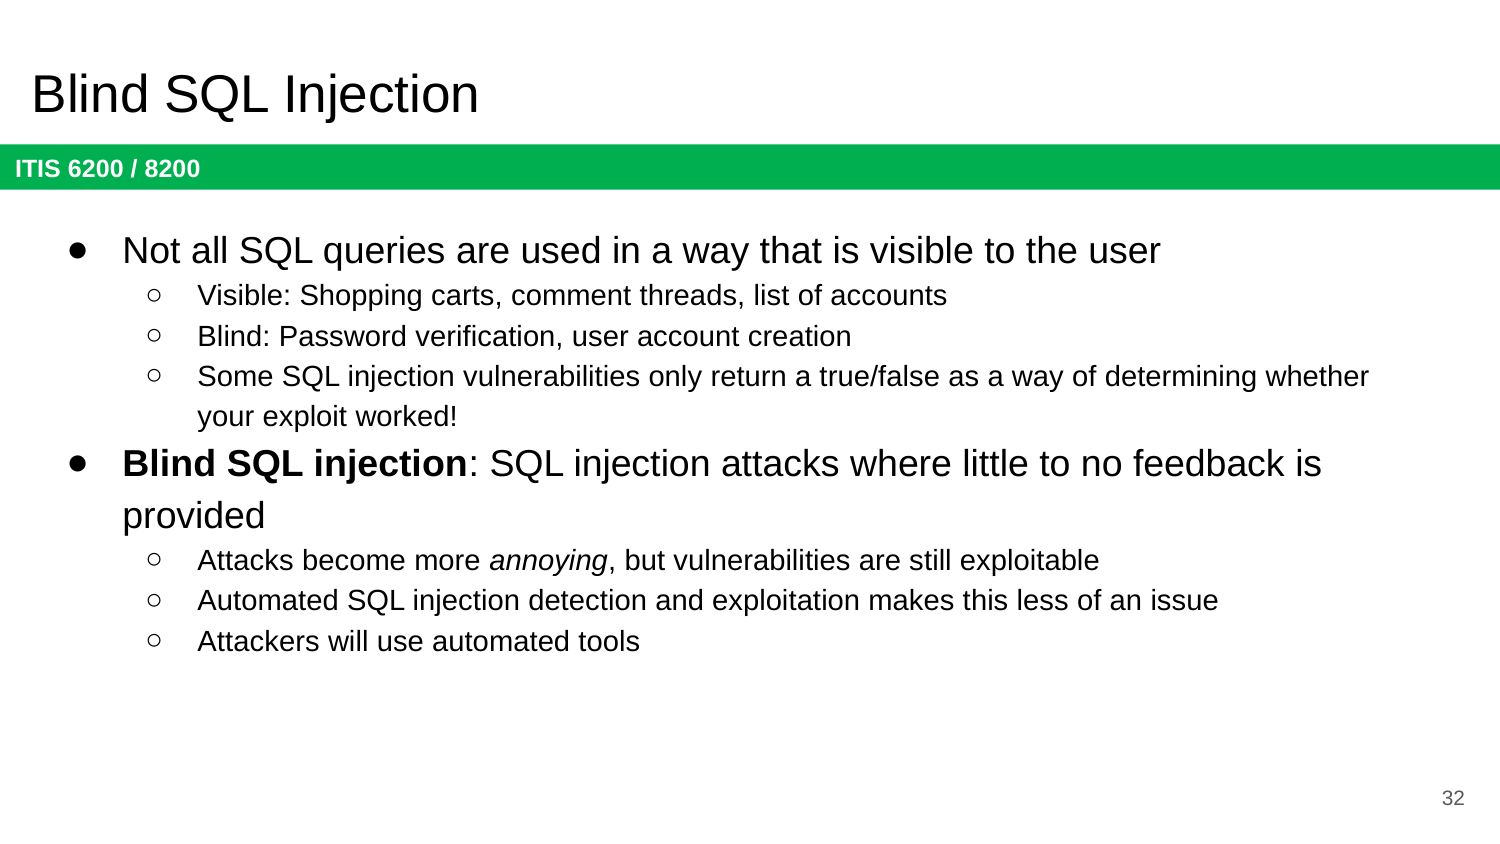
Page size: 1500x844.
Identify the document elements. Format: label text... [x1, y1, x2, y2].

list Not all SQL queries are used in a way that is visible to the user Visible: Shopping carts, comment threads, list of accounts Blind: Password verification, user account creation Some SQL injection vulnerabilities only return a true/false as a way of determining whether your exploit worked! Blind SQL injection: SQL injection attacks where little to no feedback is provided Attacks become more annoying, but vulnerabilities are still exploitable Automated SQL injection detection and exploitation makes this less of an issue Attackers will use automated tools [32, 204, 1431, 823]
title Blind SQL Injection [16, 44, 1415, 139]
slide_number 32 [1389, 764, 1480, 830]
